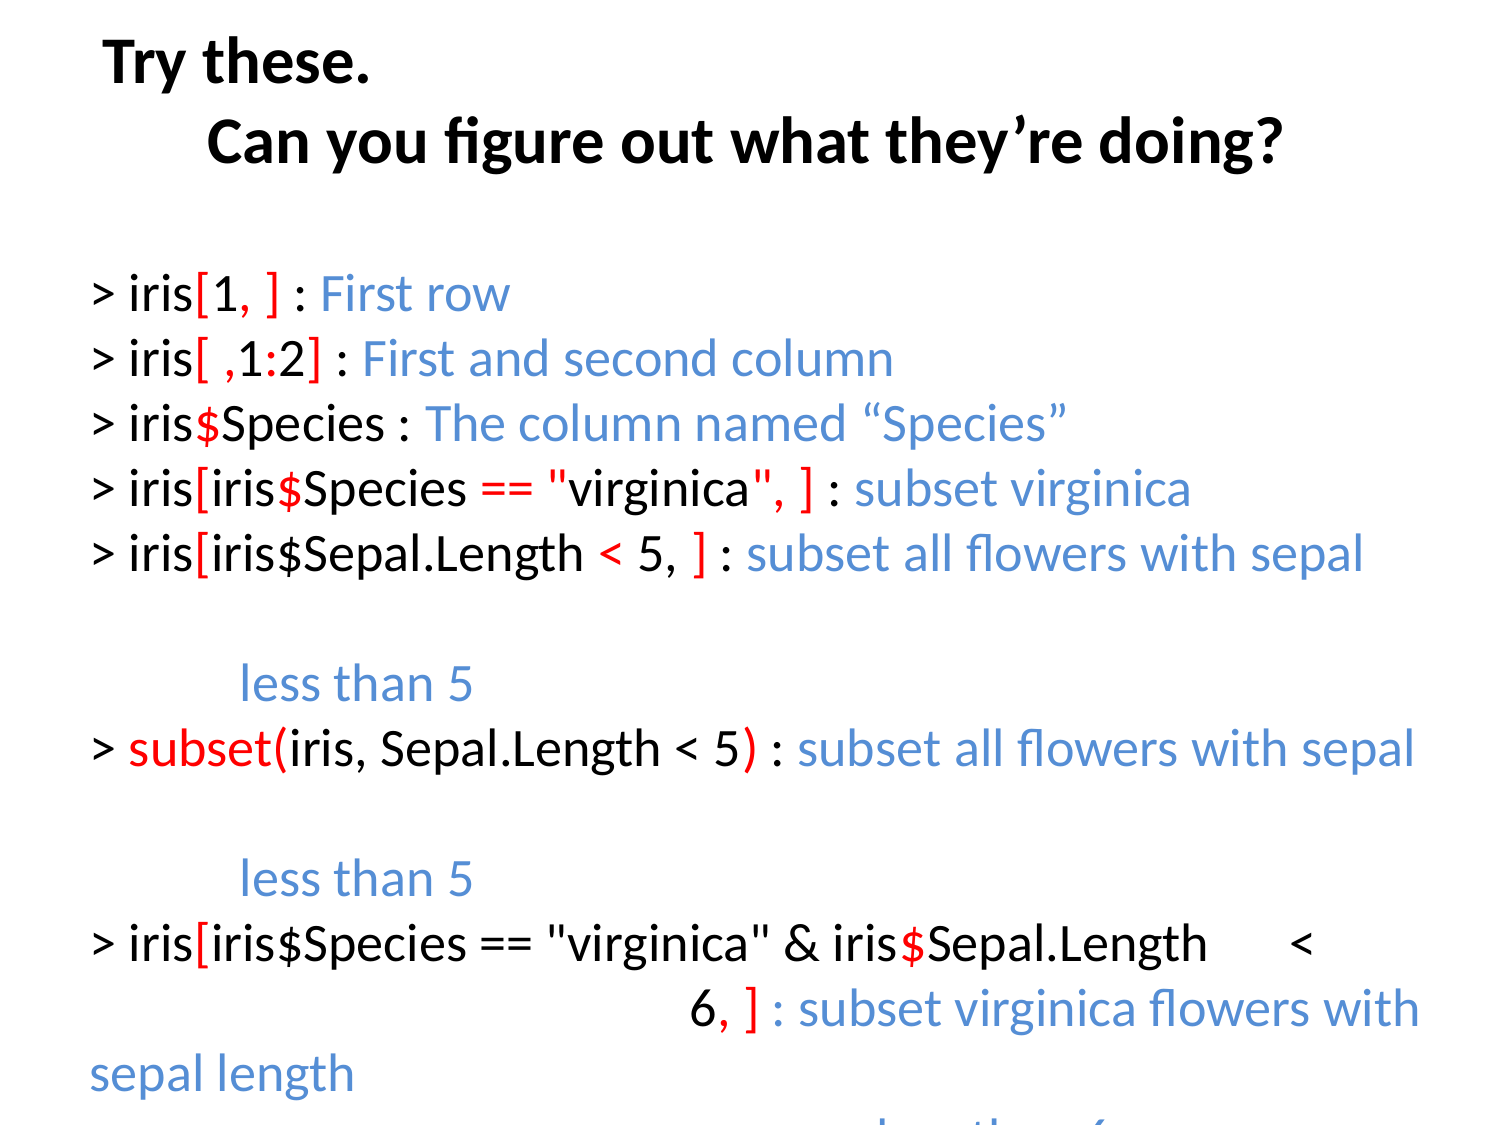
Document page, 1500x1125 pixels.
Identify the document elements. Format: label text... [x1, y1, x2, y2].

text_box Try these. Can you figure out what they’re doing? [87, 0, 1407, 207]
text_box > iris[1, ] : First row > iris[ ,1:2] : First and second column > iris$Species : The column named “Species” > iris[iris$Species == "virginica", ] : subset virginica > iris[iris$Sepal.Length < 5, ] : subset all flowers with sepal less than 5 > subset(iris, Sepal.Length < 5) : subset all flowers with sepal less than 5 > iris[iris$Species == "virginica" & iris$Sepal.Length < 6, ] : subset virginica flowers with sepal length less than 6 > iris[iris$Species=="virginica"|iris$Species=="setosa",] : Subset species with names virginica or setosa [74, 249, 1500, 1125]
